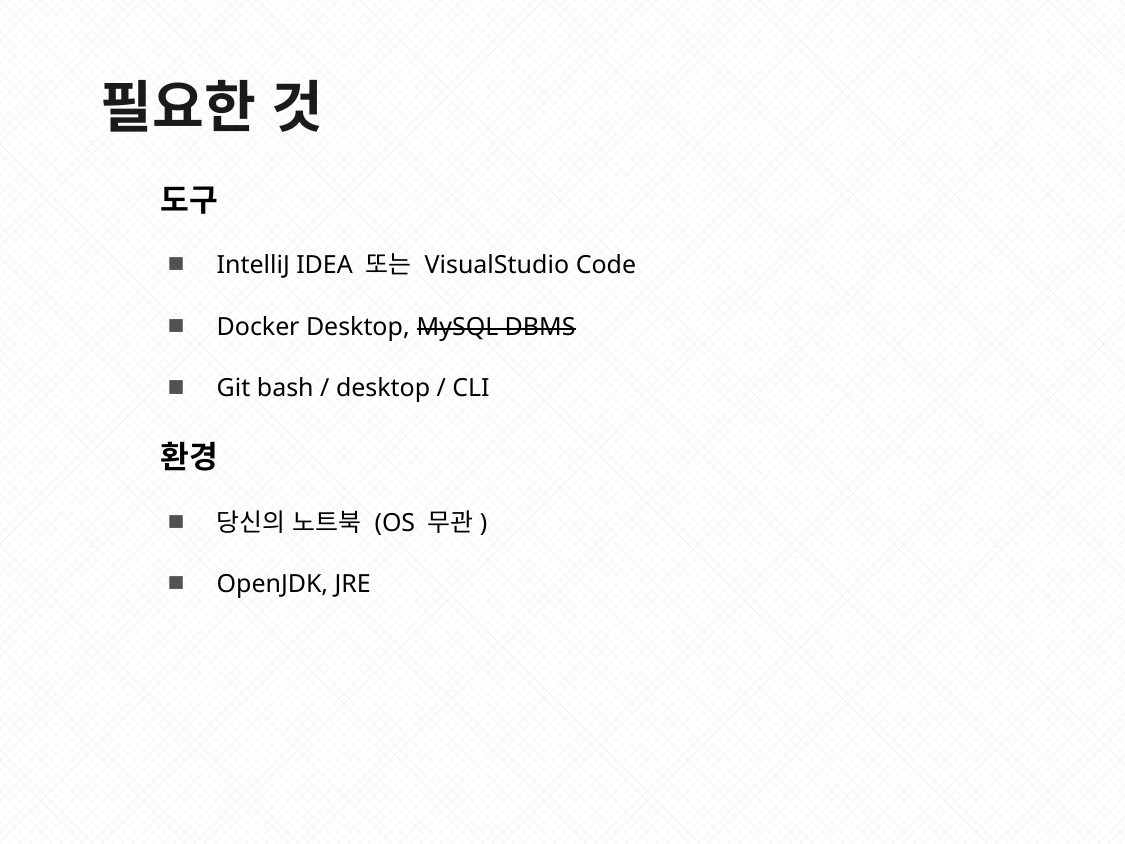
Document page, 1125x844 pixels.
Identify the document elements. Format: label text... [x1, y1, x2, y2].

picture [169, 515, 183, 528]
picture [169, 257, 183, 270]
text_box 필요한 것 [89, 50, 1036, 150]
picture [169, 319, 183, 332]
list 도구 IntelliJ IDEA 또는 VisualStudio Code Docker Desktop, MySQL DBMS Git bash / desktop / CLI 환경 당신의 노트북 (OS 무관) OpenJDK, JRE [89, 150, 1036, 794]
picture [169, 380, 183, 394]
picture [169, 576, 183, 589]
